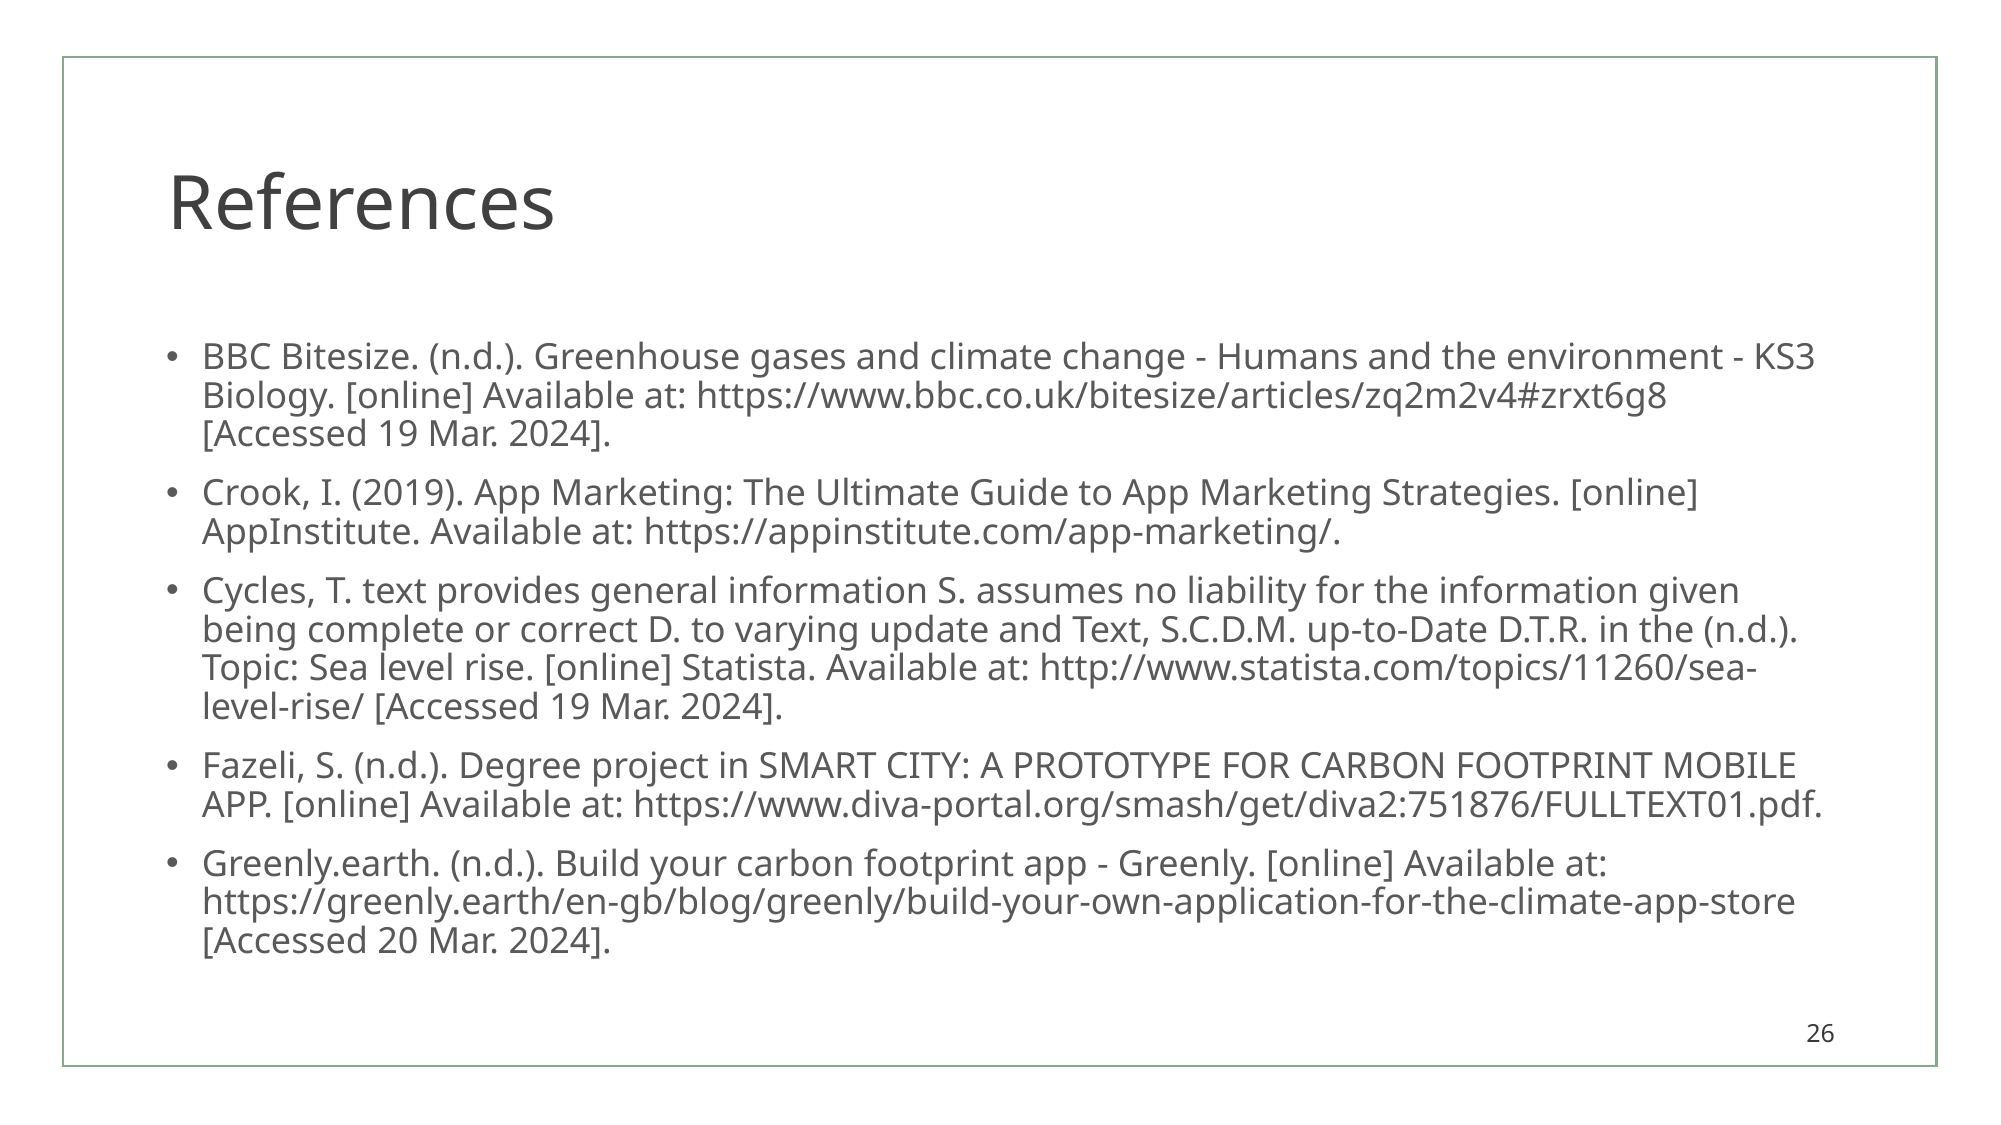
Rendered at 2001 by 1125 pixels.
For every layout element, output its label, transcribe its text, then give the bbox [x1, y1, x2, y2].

title References [152, 79, 1848, 330]
list BBC Bitesize. (n.d.). Greenhouse gases and climate change - Humans and the environment - KS3 Biology. [online] Available at: https://www.bbc.co.uk/bitesize/articles/zq2m2v4#zrxt6g8 [Accessed 19 Mar. 2024]. Crook, I. (2019). App Marketing: The Ultimate Guide to App Marketing Strategies. [online] AppInstitute. Available at: https://appinstitute.com/app-marketing/. Cycles, T. text provides general information S. assumes no liability for the information given being complete or correct D. to varying update and Text, S.C.D.M. up-to-Date D.T.R. in the (n.d.). Topic: Sea level rise. [online] Statista. Available at: http://www.statista.com/topics/11260/sea-level-rise/ [Accessed 19 Mar. 2024]. Fazeli, S. (n.d.). Degree project in SMART CITY: A PROTOTYPE FOR CARBON FOOTPRINT MOBILE APP. [online] Available at: https://www.diva-portal.org/smash/get/diva2:751876/FULLTEXT01.pdf. Greenly.earth. (n.d.). Build your carbon footprint app - Greenly. [online] Available at: https://greenly.earth/en-gb/blog/greenly/build-your-own-application-for-the-climate-app-store [Accessed 20 Mar. 2024]. [150, 330, 1849, 1005]
slide_number 26 [1400, 1004, 1850, 1064]
